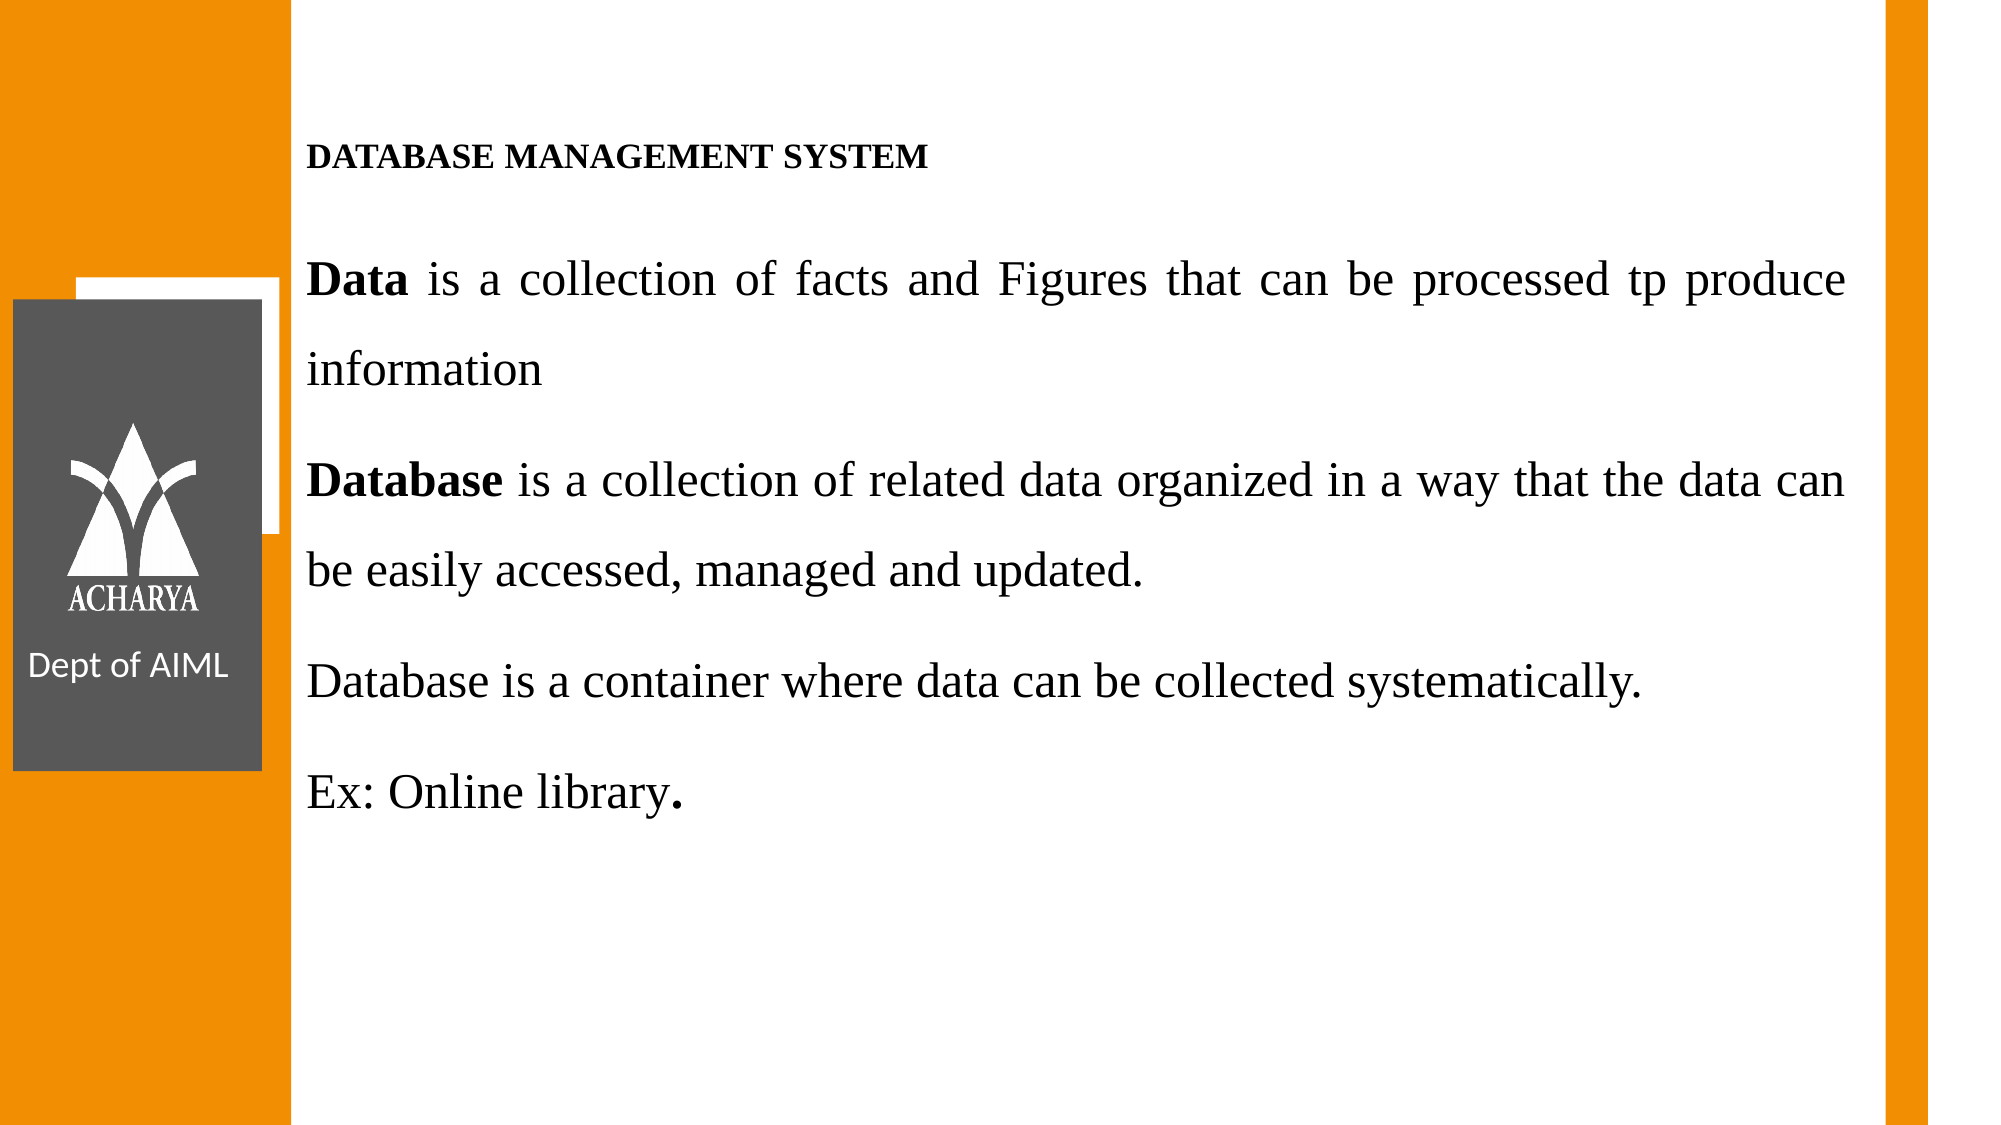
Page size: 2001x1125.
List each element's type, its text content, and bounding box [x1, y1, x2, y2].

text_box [13, 277, 280, 772]
title DATABASE MANAGEMENT SYSTEM [292, 90, 1863, 208]
text_box [0, 0, 292, 1125]
text_box [1885, 0, 1928, 1125]
list Data is a collection of facts and Figures that can be processed tp produce information Database is a collection of related data organized in a way that the data can be easily accessed, managed and updated. Database is a container where data can be collected systematically. Ex: Online library. [292, 208, 1863, 1125]
